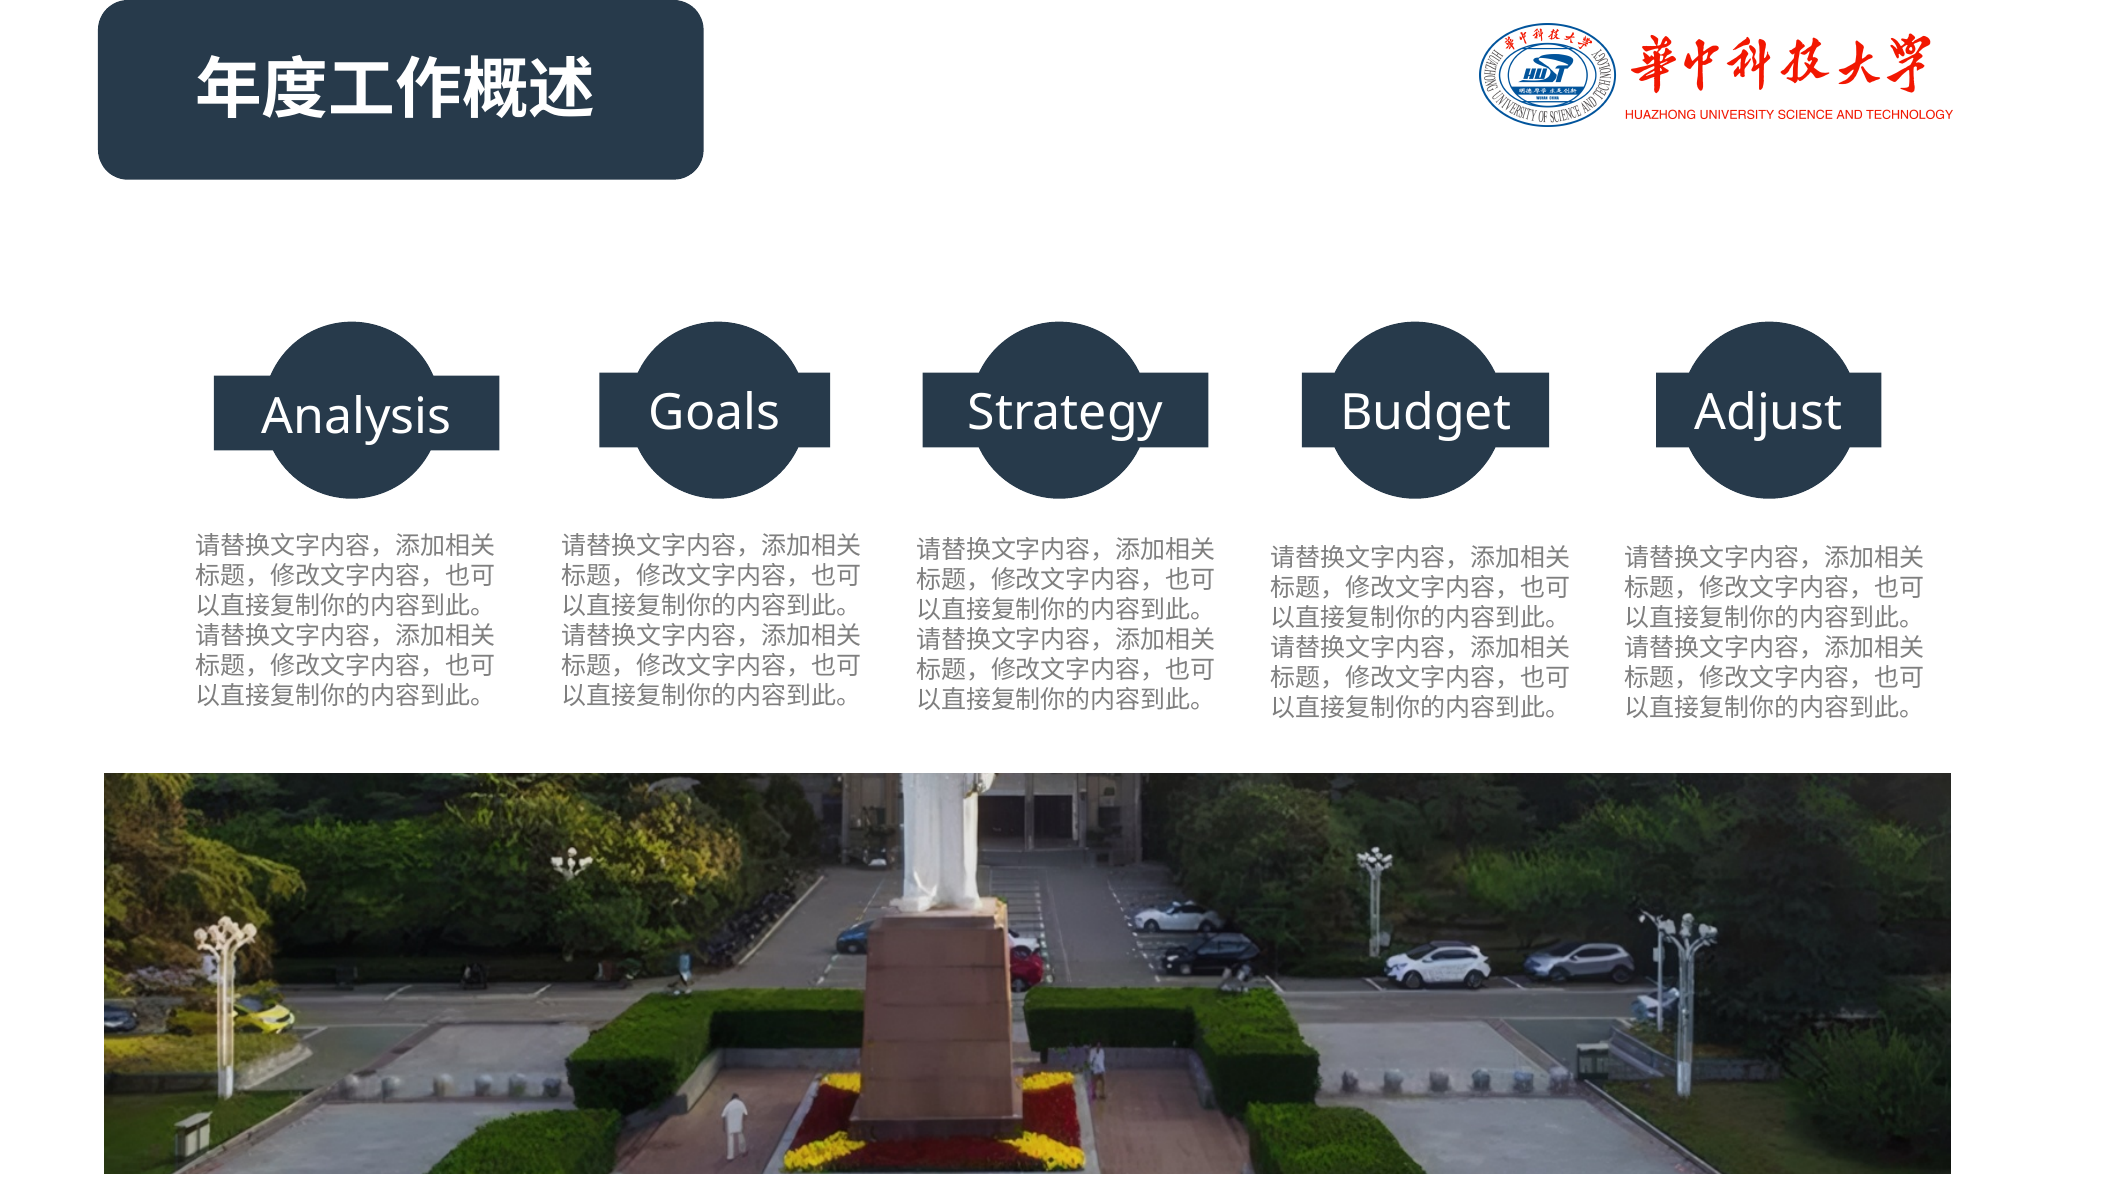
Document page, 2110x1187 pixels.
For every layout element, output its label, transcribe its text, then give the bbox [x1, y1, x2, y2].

text_box [96, 0, 705, 181]
picture [1479, 23, 1953, 128]
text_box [48, 296, 2002, 1187]
text_box 年度工作概述 [180, 37, 611, 133]
